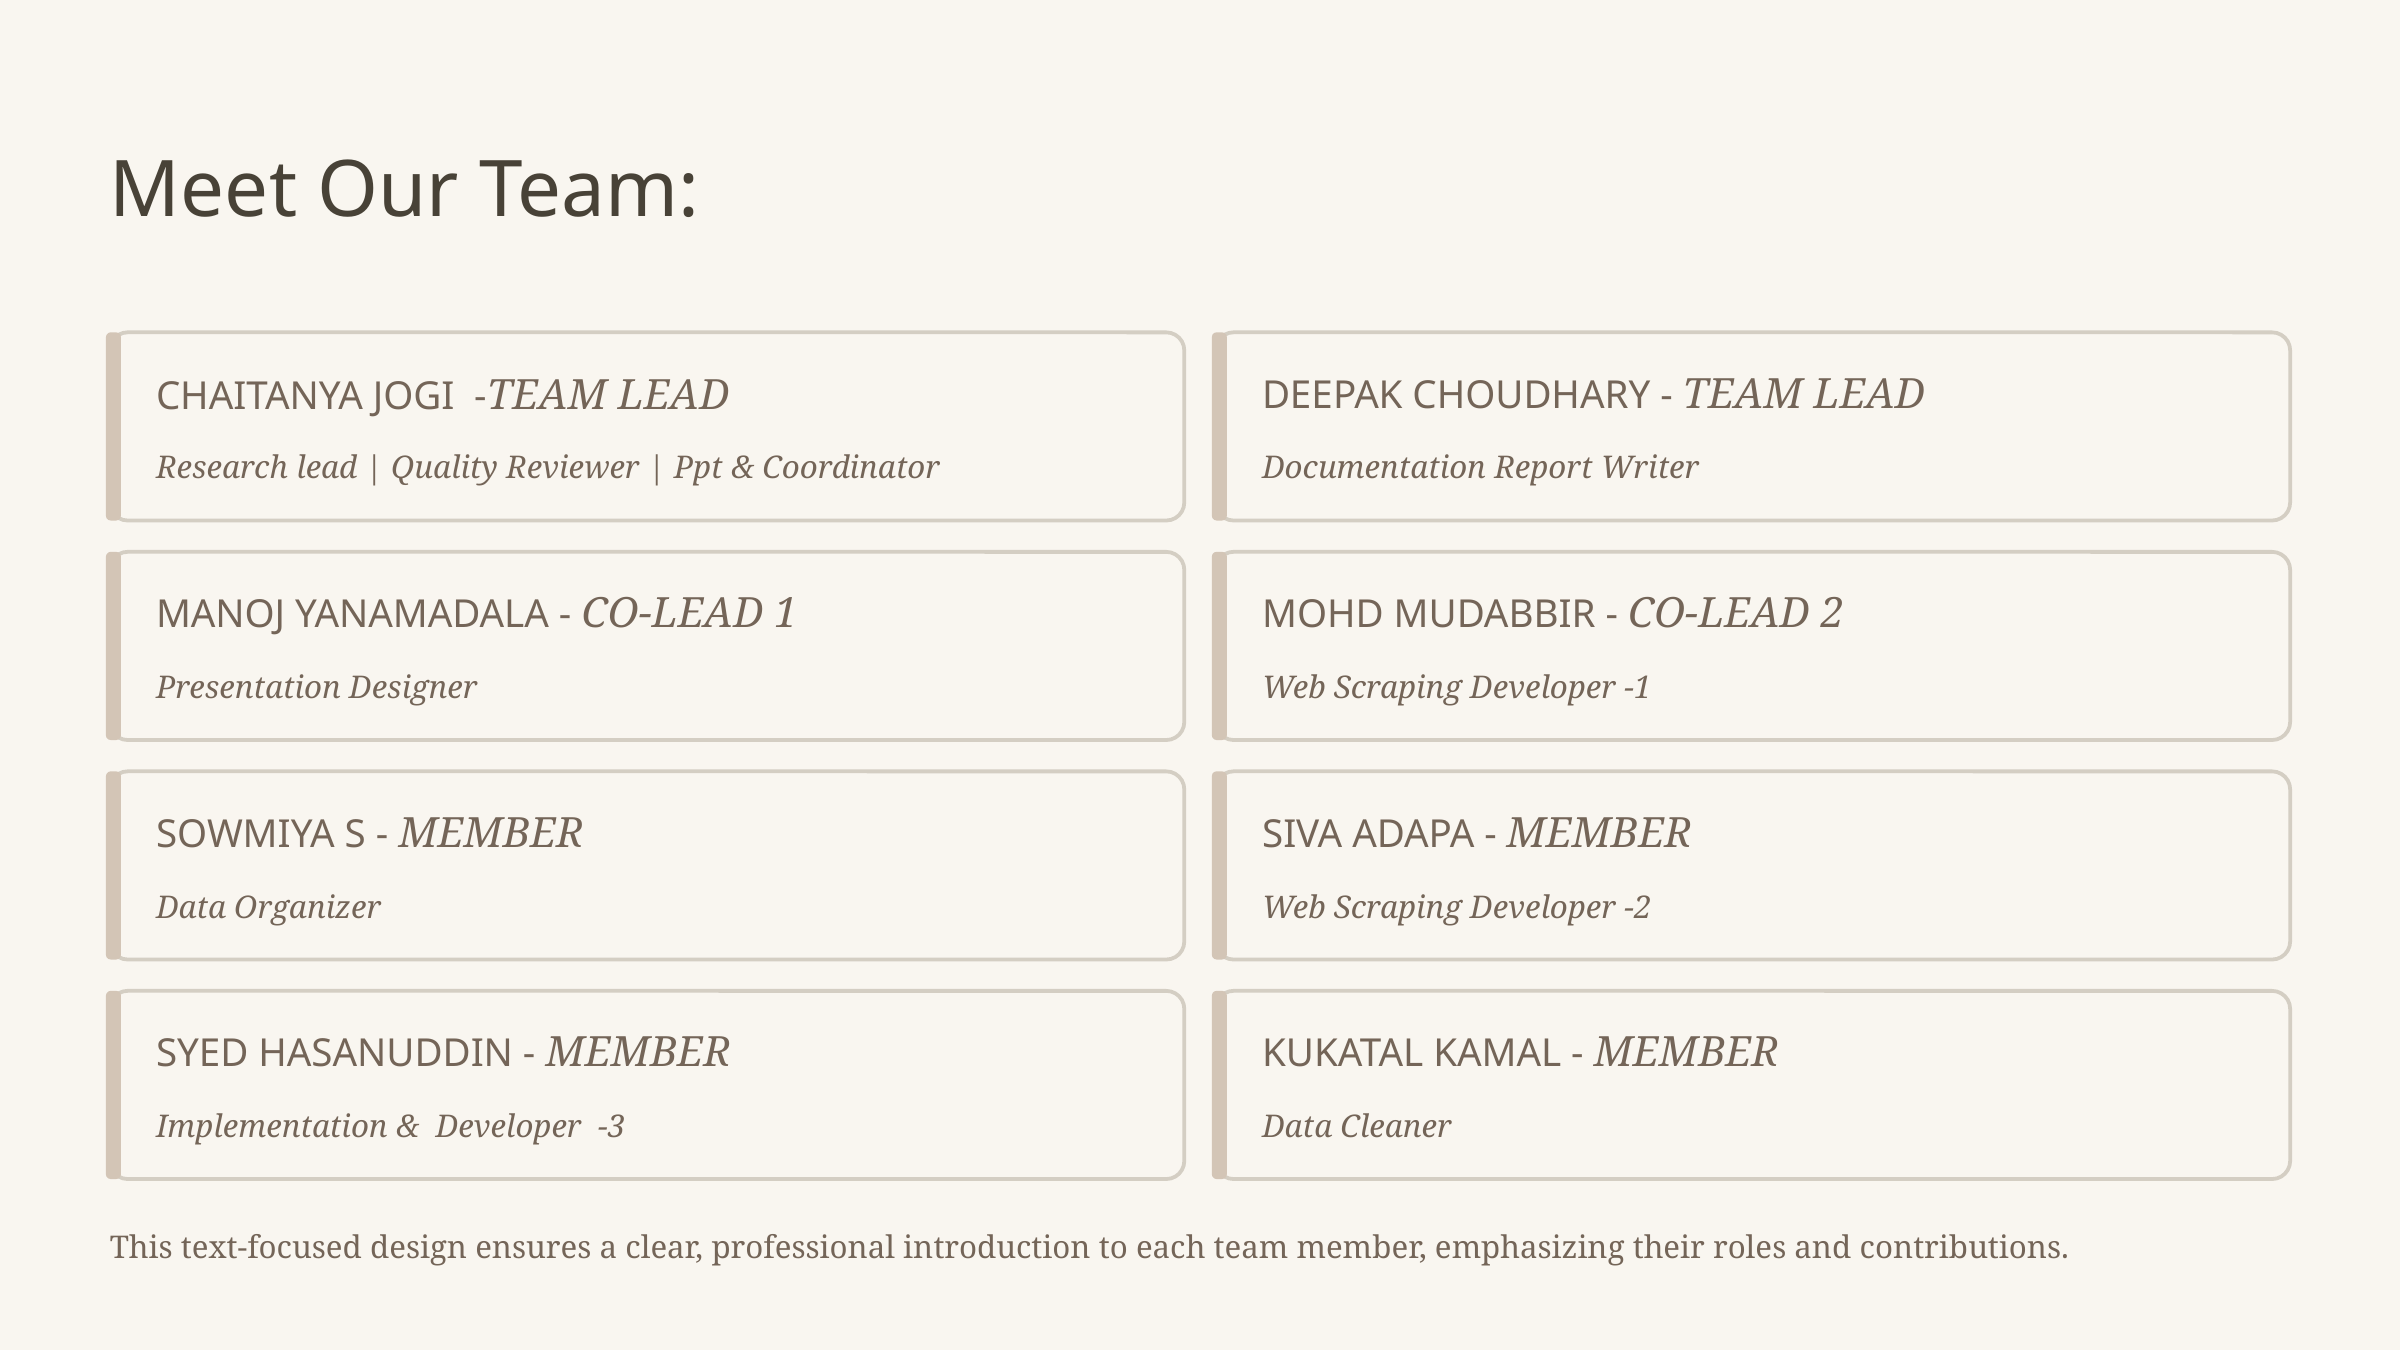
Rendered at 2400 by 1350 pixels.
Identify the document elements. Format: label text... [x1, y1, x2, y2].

text_box [1211, 551, 1227, 741]
text_box [105, 551, 121, 741]
text_box [1226, 771, 2291, 960]
text_box [120, 771, 1185, 960]
text_box [1226, 551, 2291, 741]
text_box [105, 332, 121, 521]
text_box [120, 990, 1185, 1180]
text_box CHAITANYA JOGI -TEAM LEAD [156, 367, 549, 417]
text_box Meet Our Team: [109, 133, 1358, 232]
text_box [1226, 332, 2291, 521]
text_box MANOJ YANAMADALA - CO-LEAD 1 [156, 587, 549, 636]
text_box [105, 771, 121, 960]
text_box Documentation Report Writer [1262, 435, 2256, 486]
text_box Data Organizer [156, 874, 1150, 925]
text_box KUKATAL KAMAL - MEMBER [1262, 1026, 1655, 1075]
text_box [120, 551, 1185, 741]
text_box SYED HASANUDDIN - MEMBER [156, 1026, 549, 1075]
text_box [1211, 990, 1227, 1180]
text_box DEEPAK CHOUDHARY - TEAM LEAD [1262, 367, 1655, 417]
text_box Presentation Designer [156, 654, 1150, 705]
text_box [1226, 990, 2291, 1180]
text_box This text-focused design ensures a clear, professional introduction to each team member, emphasizing their roles and contributions. [109, 1214, 2291, 1265]
text_box [1211, 332, 1227, 521]
text_box [1211, 771, 1227, 960]
text_box [120, 332, 1185, 521]
text_box MOHD MUDABBIR - CO-LEAD 2 [1262, 587, 1655, 636]
text_box Implementation & Developer -3 [156, 1093, 1150, 1144]
text_box Web Scraping Developer -2 [1262, 874, 2256, 925]
text_box [105, 990, 121, 1180]
text_box SOWMIYA S - MEMBER [156, 806, 549, 856]
text_box Web Scraping Developer -1 [1262, 654, 2256, 705]
text_box SIVA ADAPA - MEMBER [1262, 806, 1655, 856]
text_box Data Cleaner [1262, 1093, 2256, 1144]
text_box Research lead | Quality Reviewer | Ppt & Coordinator [156, 435, 1150, 486]
